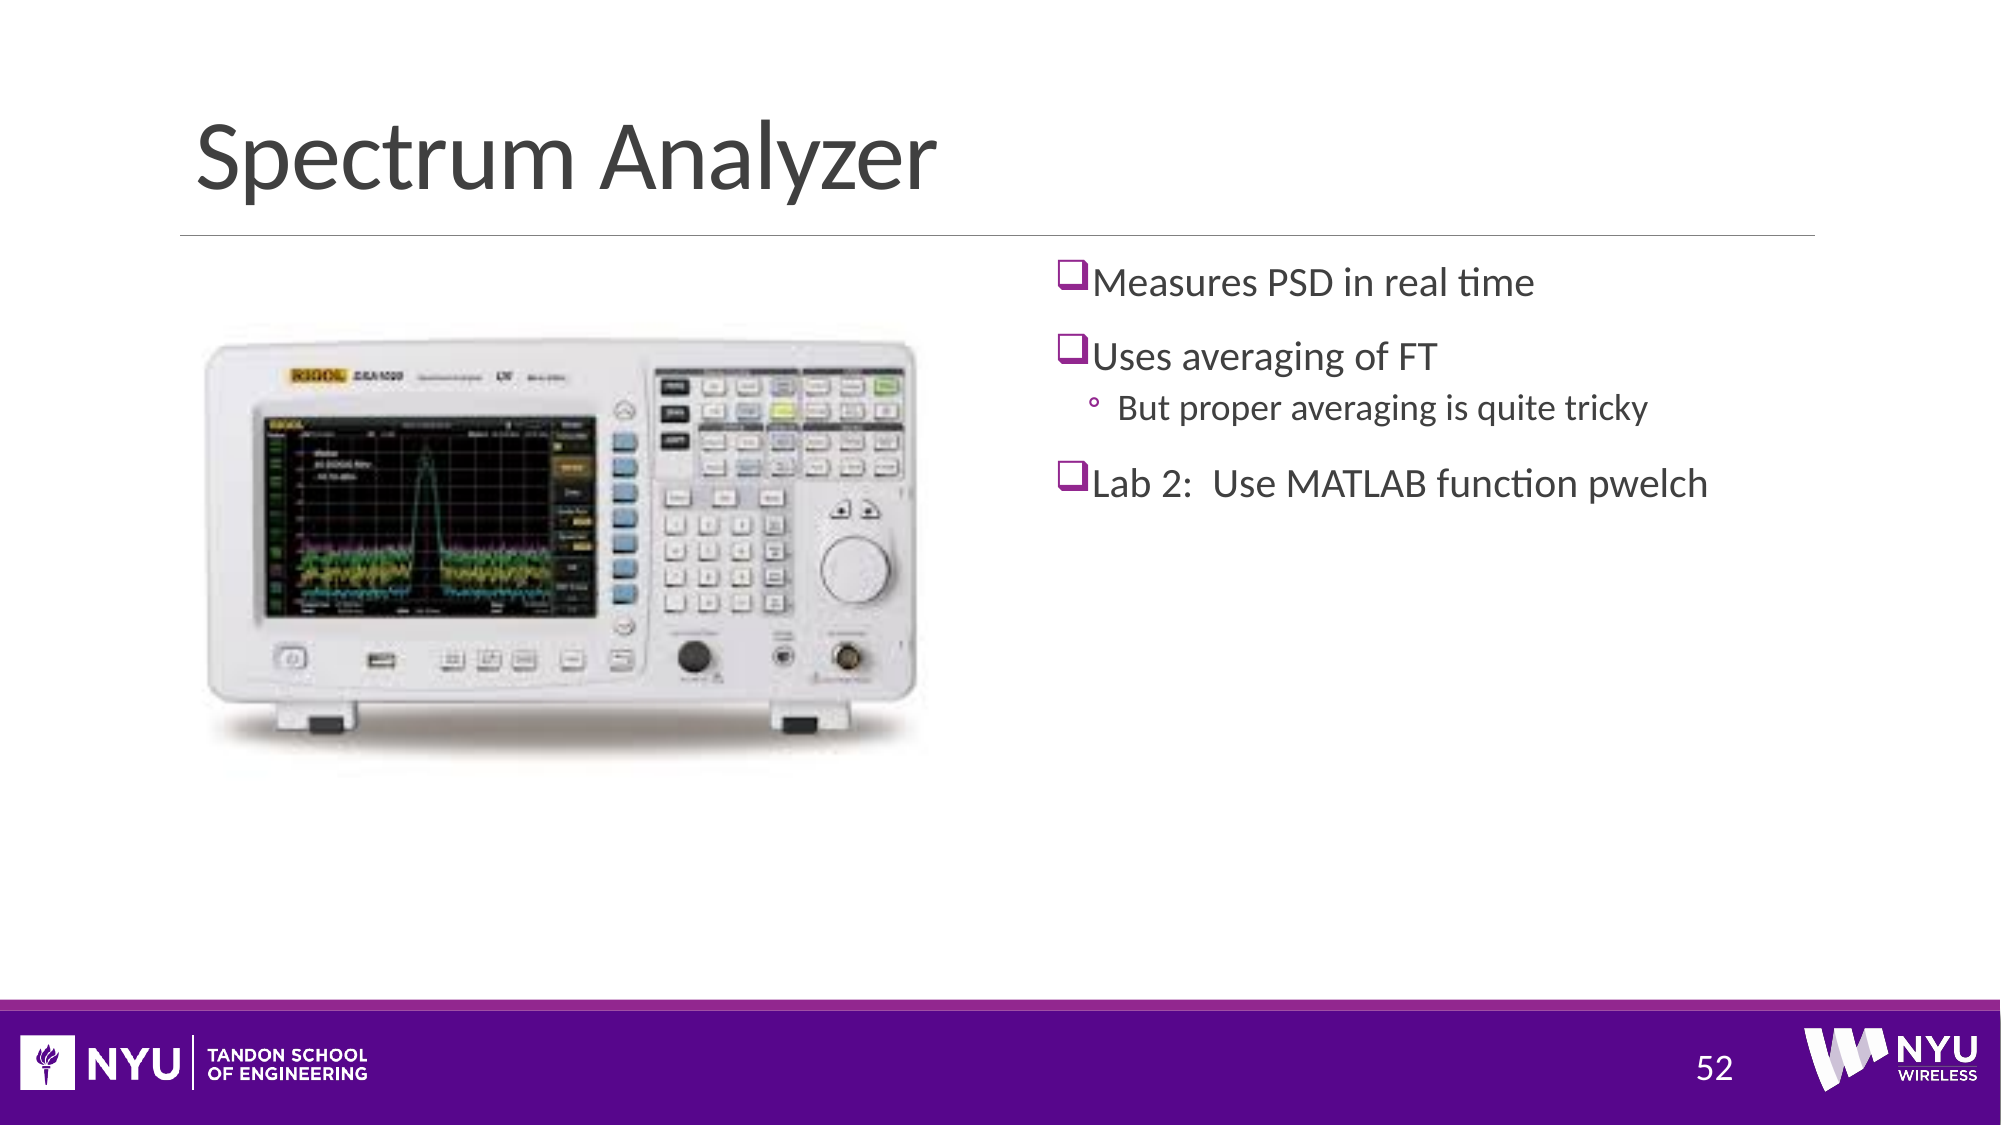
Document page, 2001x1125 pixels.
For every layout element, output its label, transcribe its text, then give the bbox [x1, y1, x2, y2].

list Measures PSD in real time Uses averaging of FT But proper averaging is quite tricky Lab 2: Use MATLAB function pwelch [1054, 252, 1830, 963]
slide_number 52 [1533, 1035, 1749, 1096]
picture [179, 278, 943, 813]
title Spectrum Analyzer [180, 47, 1830, 218]
